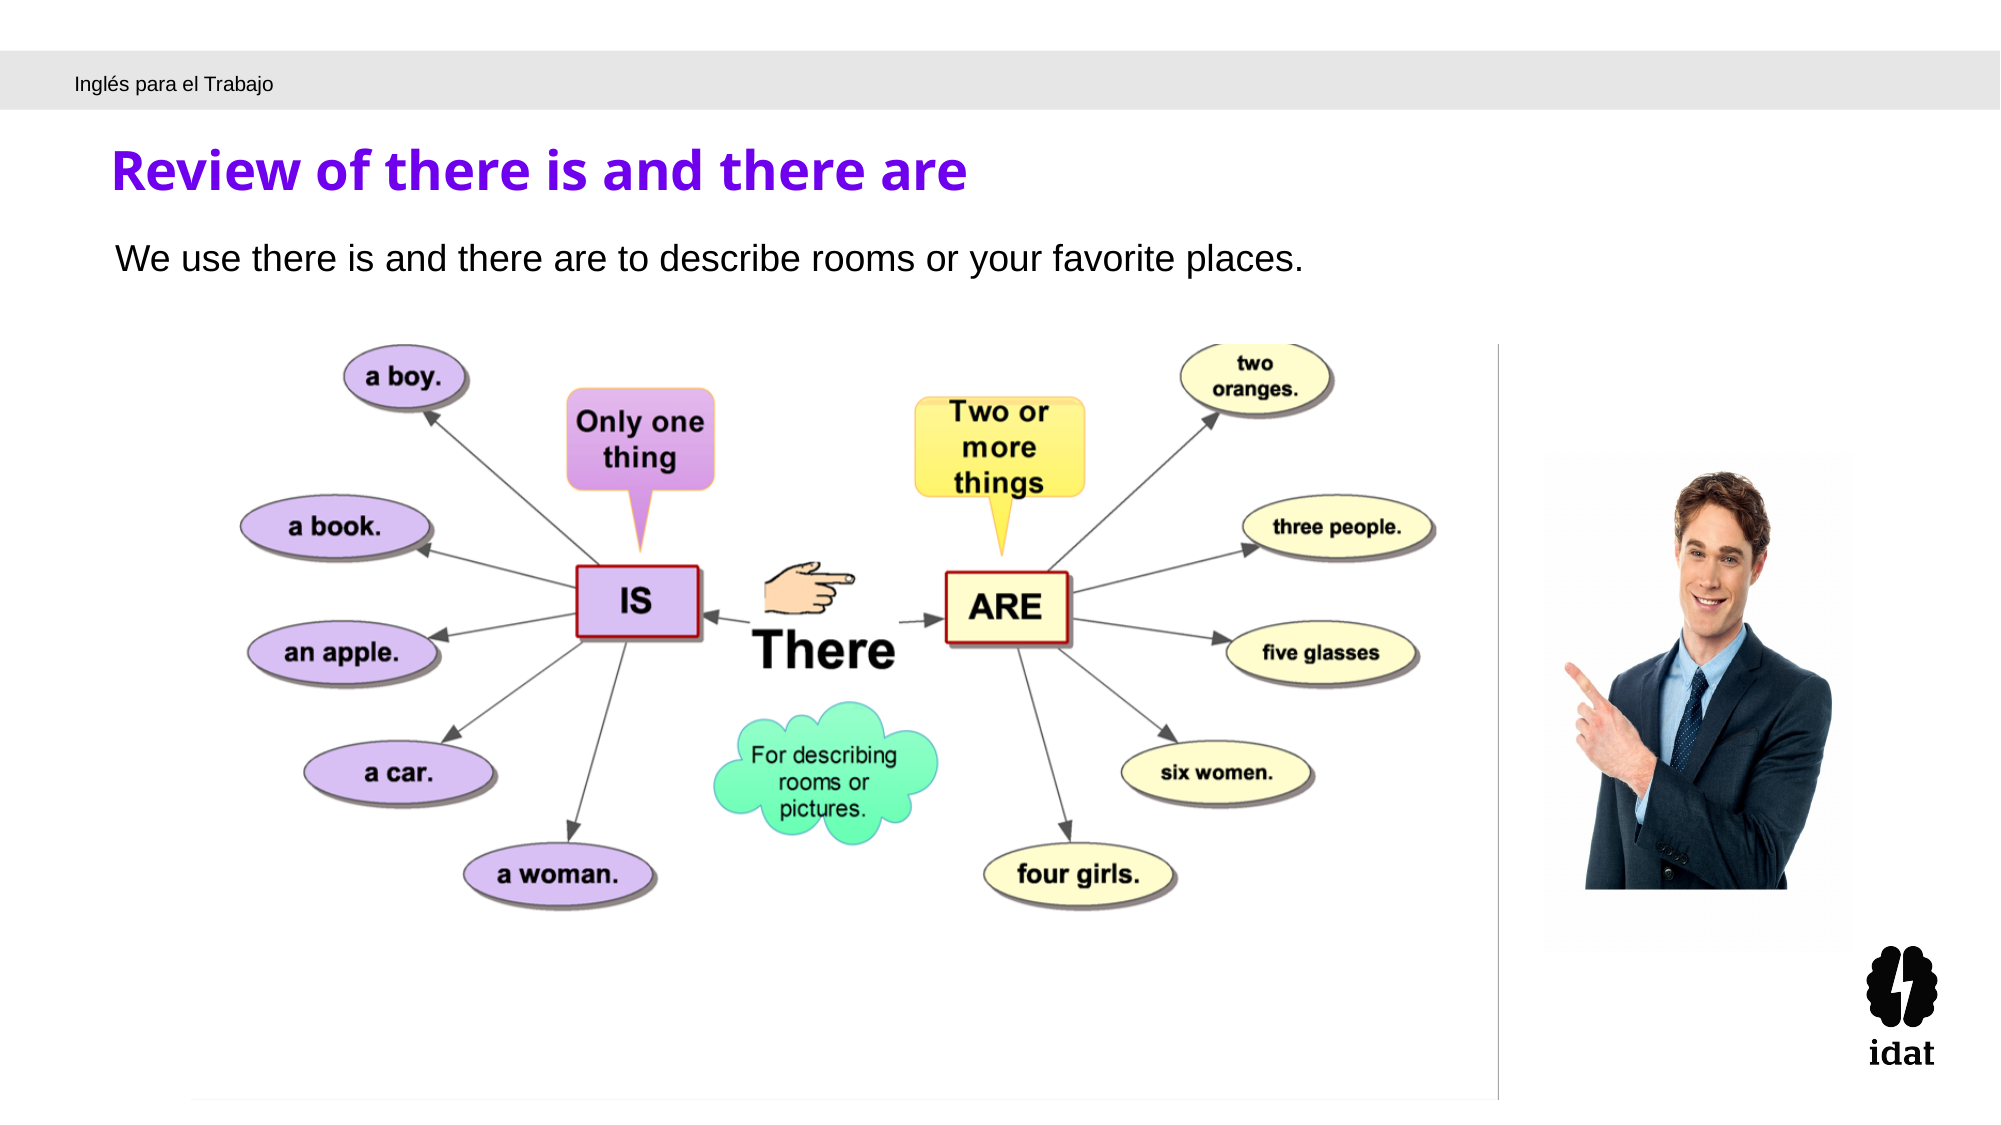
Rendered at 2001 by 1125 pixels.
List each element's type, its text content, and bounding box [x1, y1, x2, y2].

text_box We use there is and there are to describe rooms or your favorite places. [115, 181, 1699, 345]
list Review of there is and there are [96, 138, 995, 217]
picture [1866, 946, 1938, 1065]
picture [191, 344, 1499, 1100]
list Inglés para el Trabajo [74, 58, 690, 106]
picture [1544, 453, 1852, 952]
